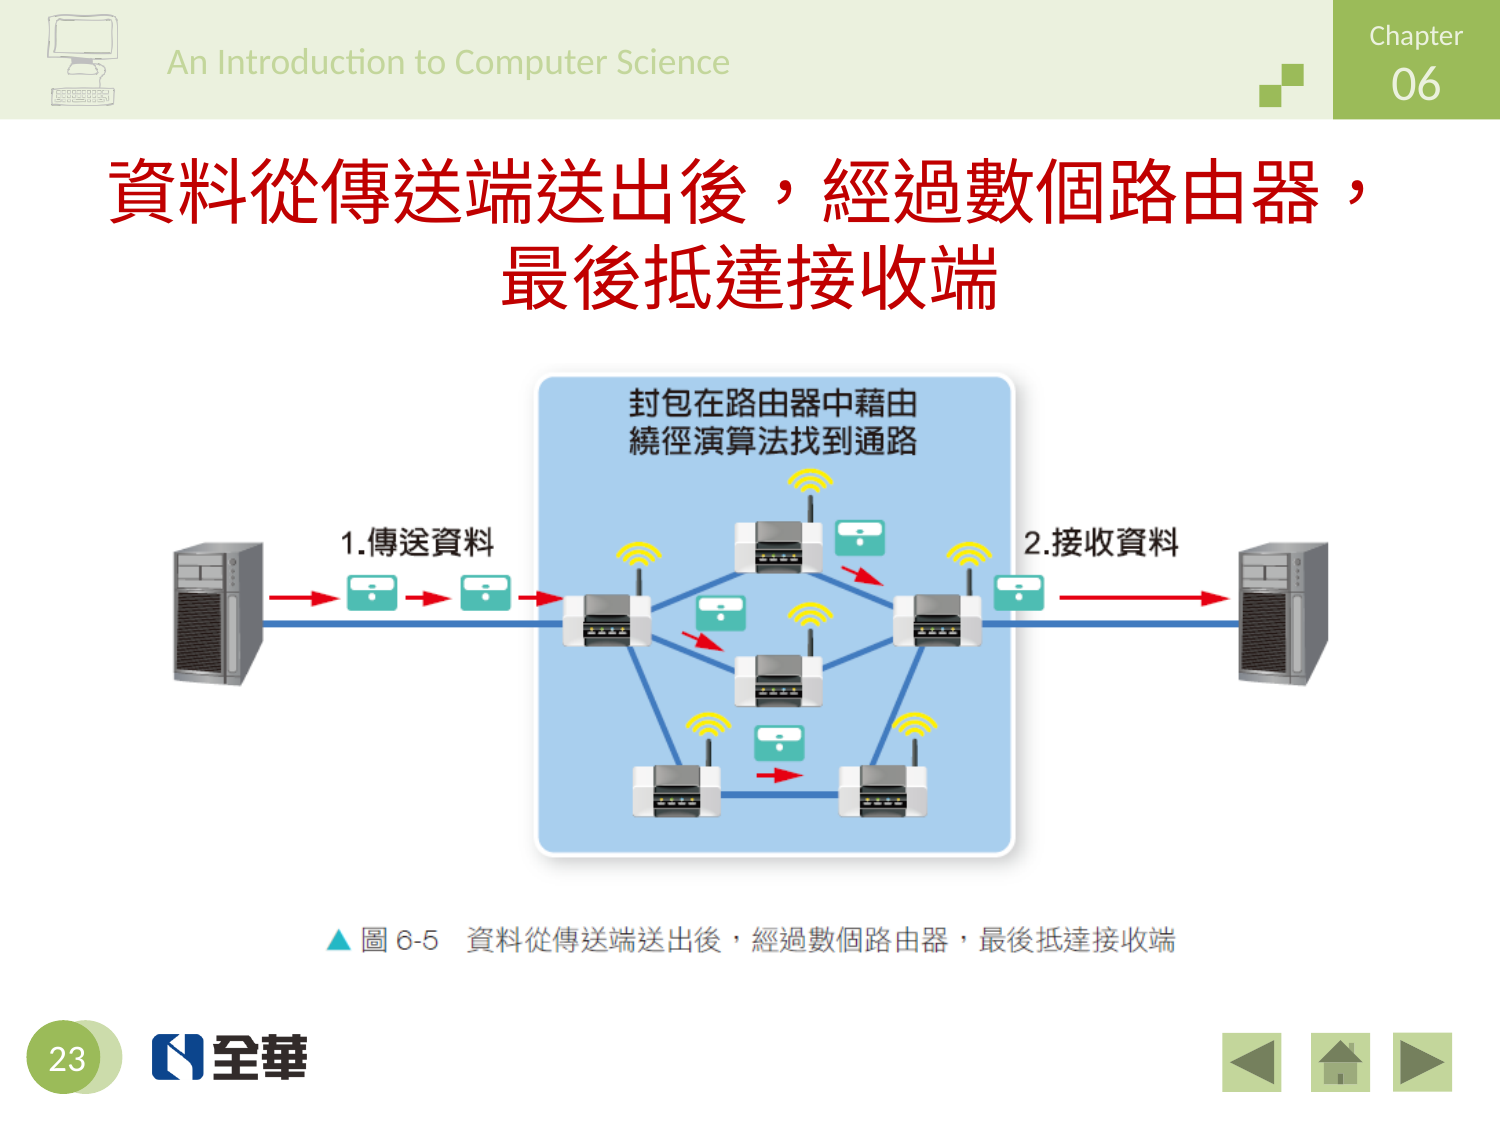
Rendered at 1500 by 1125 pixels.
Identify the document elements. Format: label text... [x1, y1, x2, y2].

picture [47, 14, 118, 106]
picture [152, 1034, 307, 1080]
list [150, 362, 1350, 1006]
title 資料從傳送端送出後，經過數個路由器，最後抵達接收端 [75, 138, 1425, 327]
